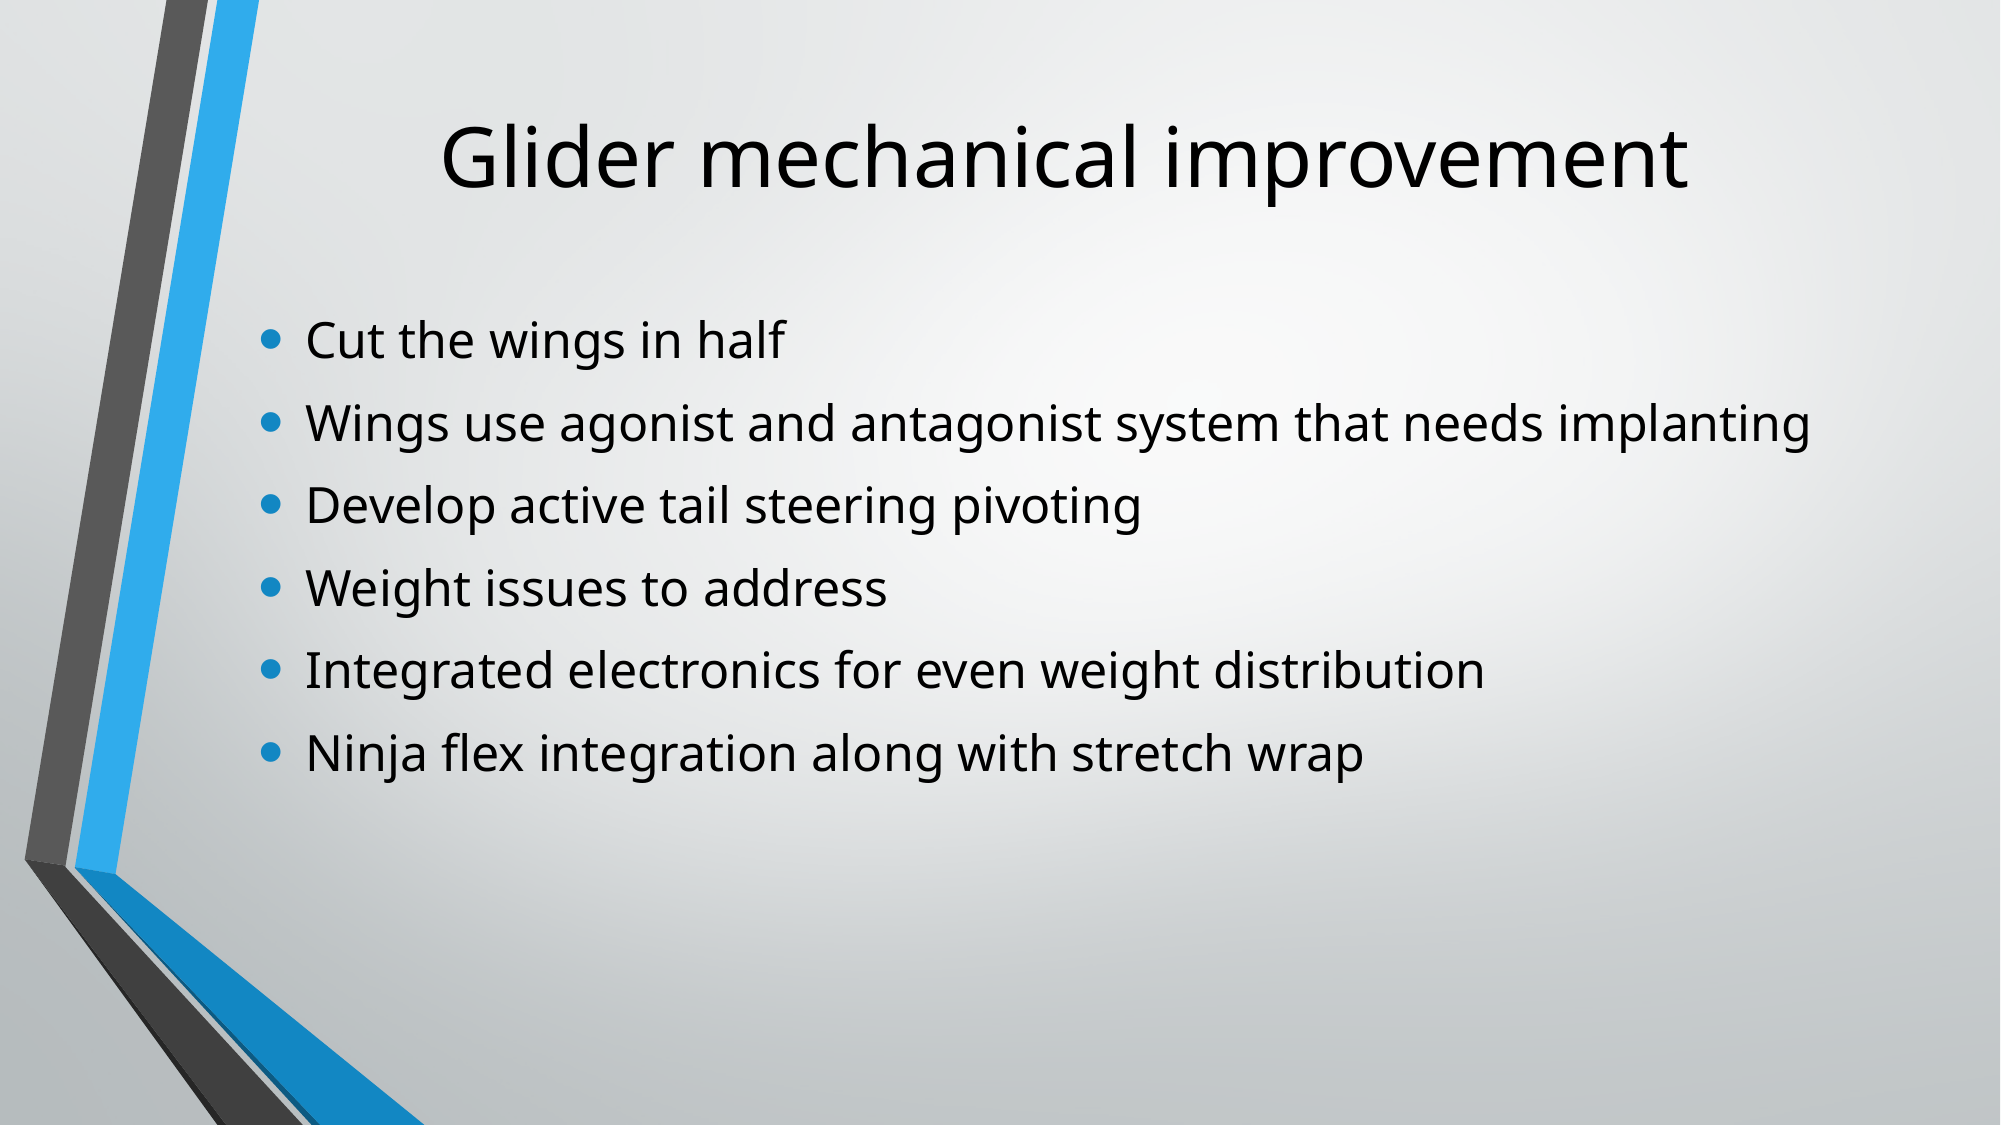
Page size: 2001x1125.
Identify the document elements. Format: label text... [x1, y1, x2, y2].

title Glider mechanical improvement [243, 10, 1887, 298]
list Cut the wings in half Wings use agonist and antagonist system that needs implanting Develop active tail steering pivoting Weight issues to address Integrated electronics for even weight distribution Ninja flex integration along with stretch wrap [243, 298, 1887, 875]
